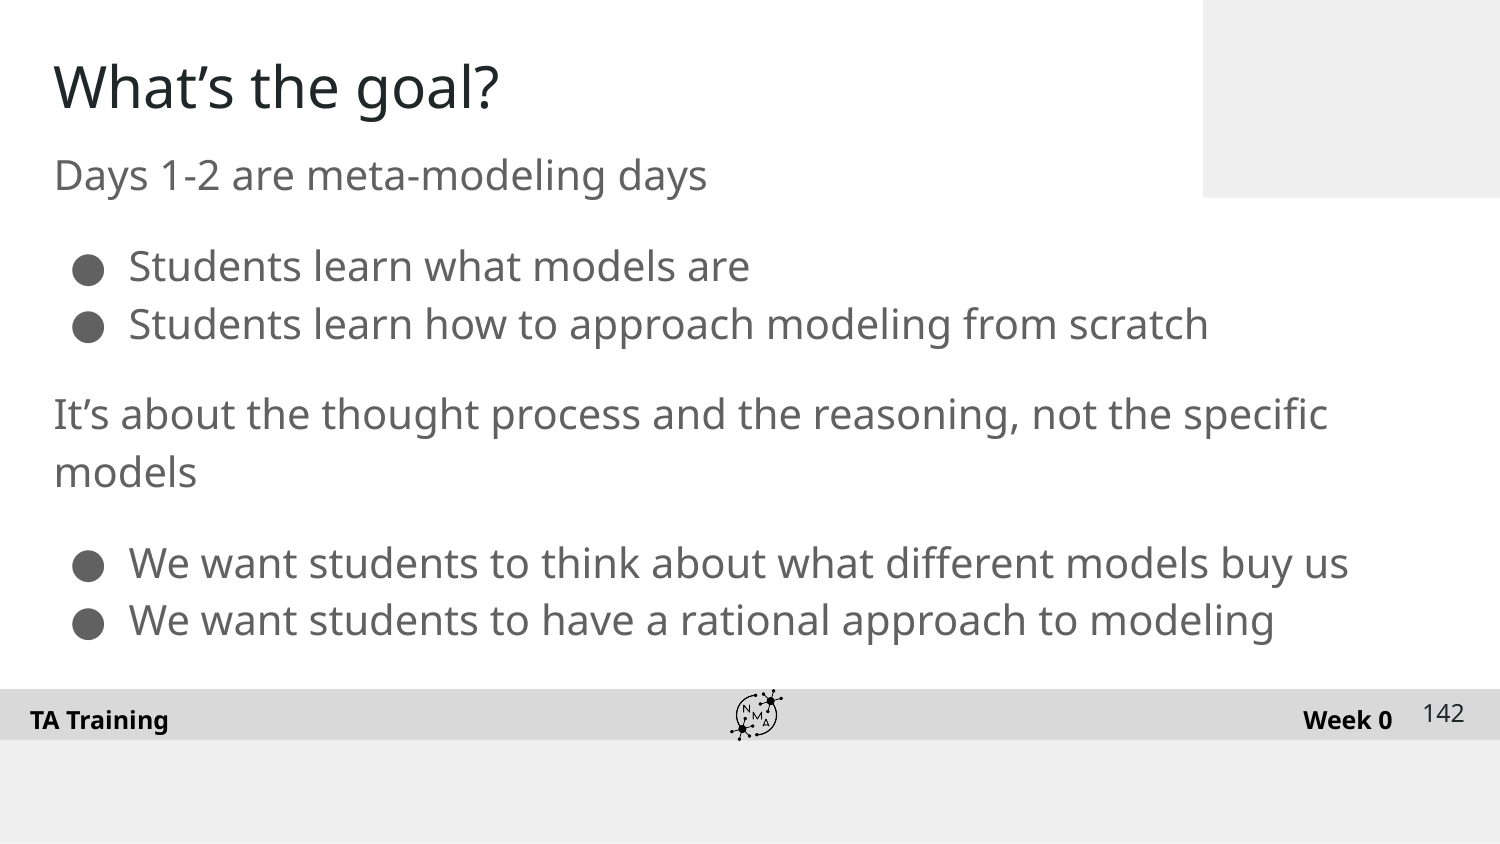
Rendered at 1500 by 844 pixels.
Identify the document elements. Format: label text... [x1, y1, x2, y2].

picture [730, 689, 783, 741]
list Days 1-2 are meta-modeling days Students learn what models are Students learn how to approach modeling from scratch It’s about the thought process and the reasoning, not the specific models We want students to think about what different models buy us We want students to have a rational approach to modeling [38, 126, 1437, 687]
slide_number ‹#› [1389, 689, 1480, 741]
title What’s the goal? [38, 35, 1437, 126]
